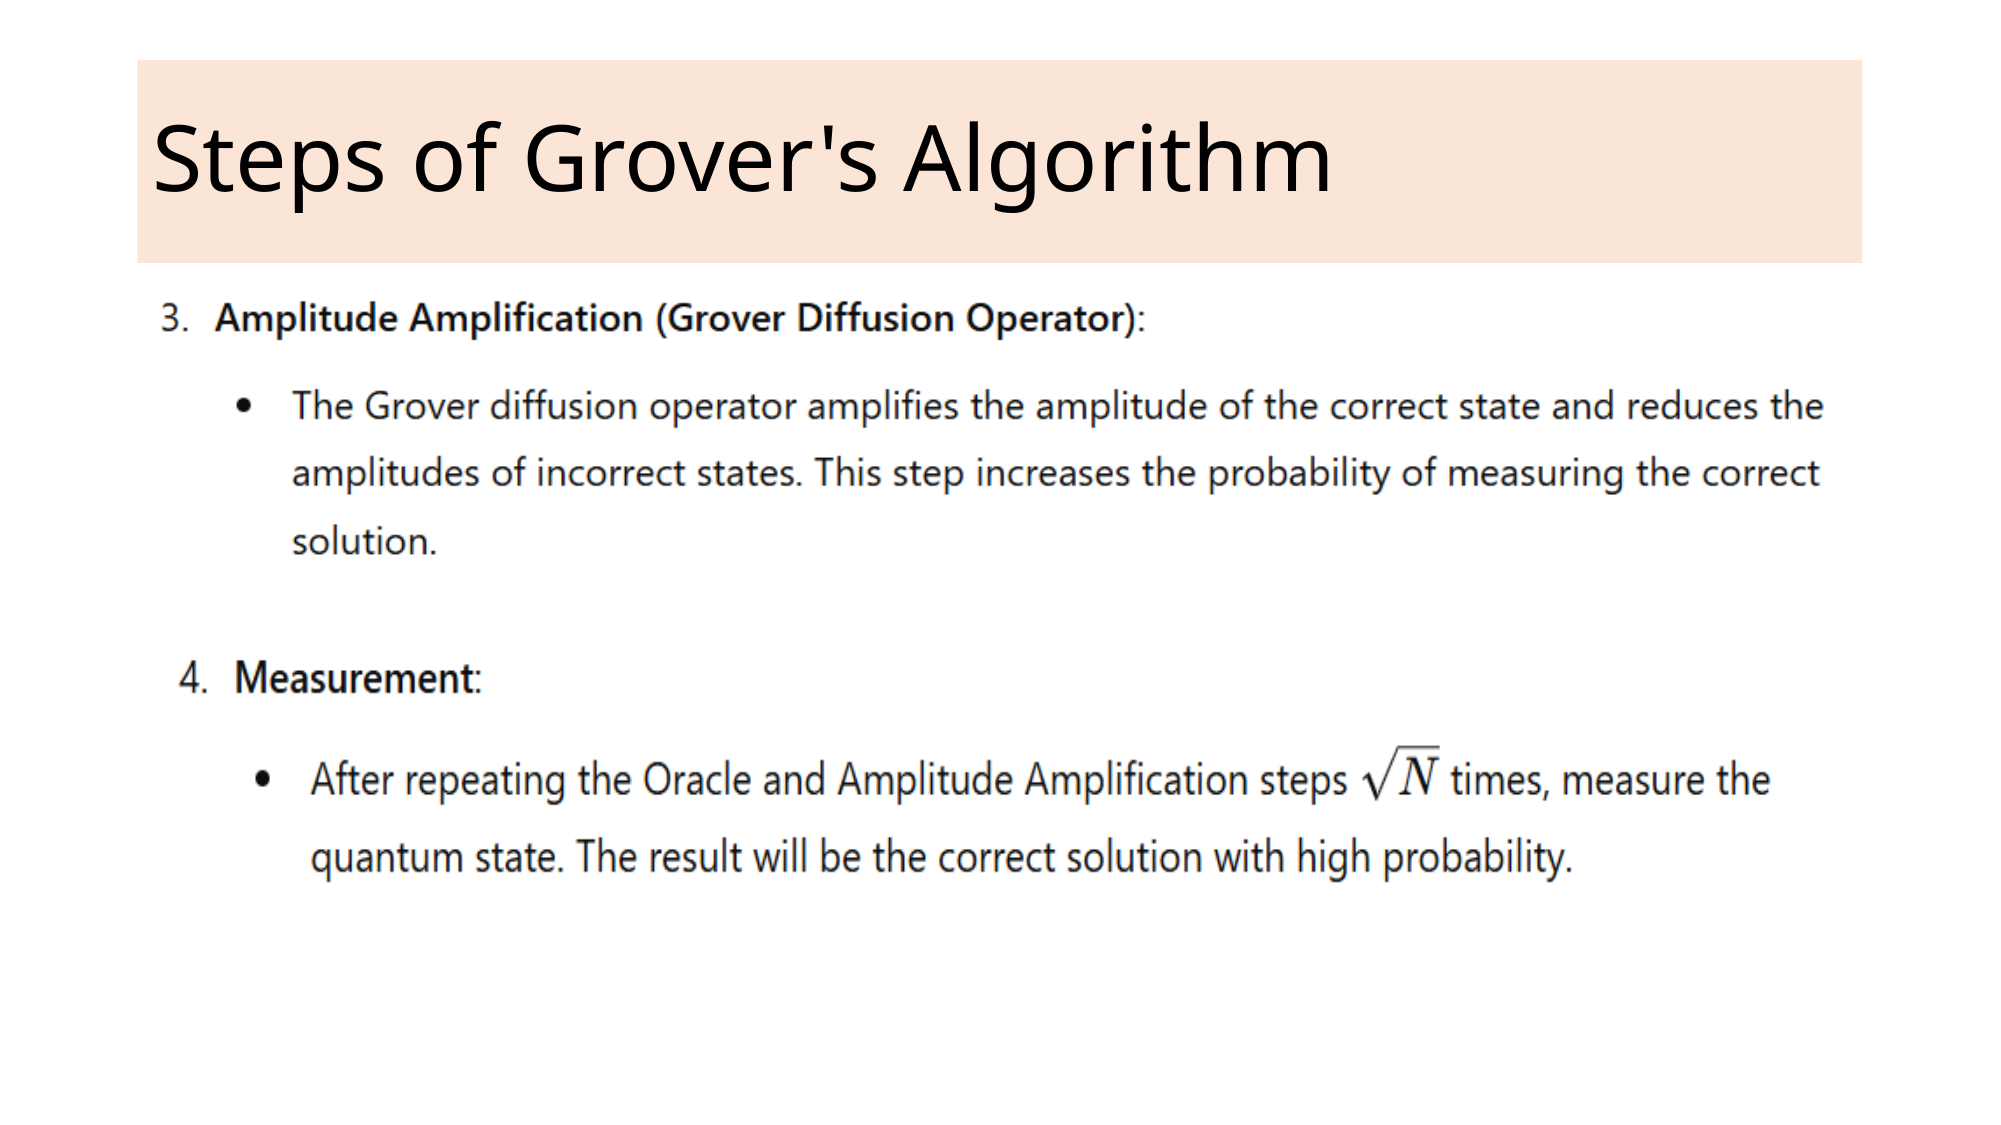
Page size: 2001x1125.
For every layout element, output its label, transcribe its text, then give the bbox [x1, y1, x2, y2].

title Steps of Grover's Algorithm [137, 59, 1863, 263]
picture [137, 606, 1851, 913]
picture [137, 263, 1866, 574]
